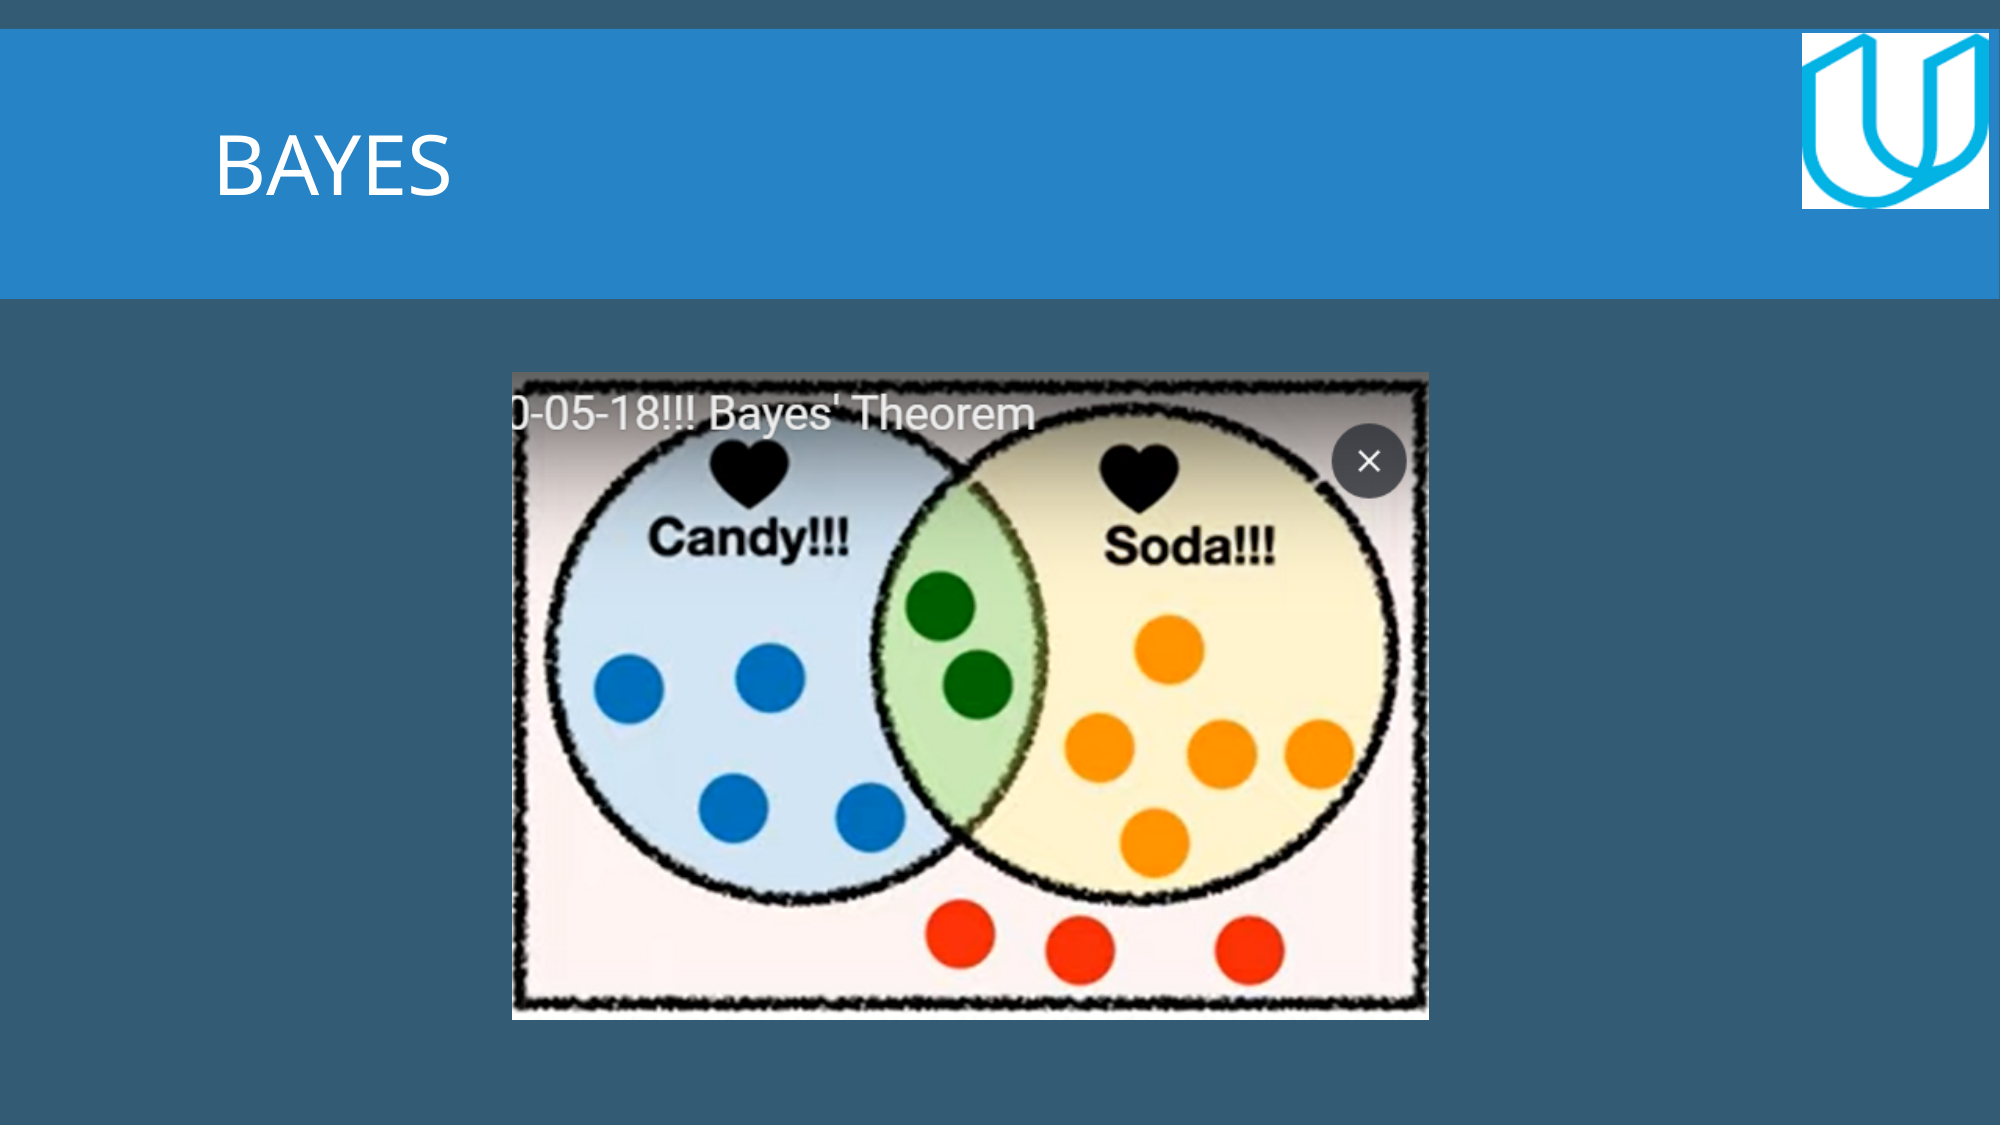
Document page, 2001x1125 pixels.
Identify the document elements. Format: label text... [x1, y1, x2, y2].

picture [1816, 47, 1912, 197]
picture [1876, 124, 1989, 209]
picture [1803, 159, 1866, 209]
picture [1933, 47, 1974, 167]
title bayes [197, 46, 1803, 295]
picture [512, 372, 1429, 1021]
picture [1802, 33, 1989, 167]
